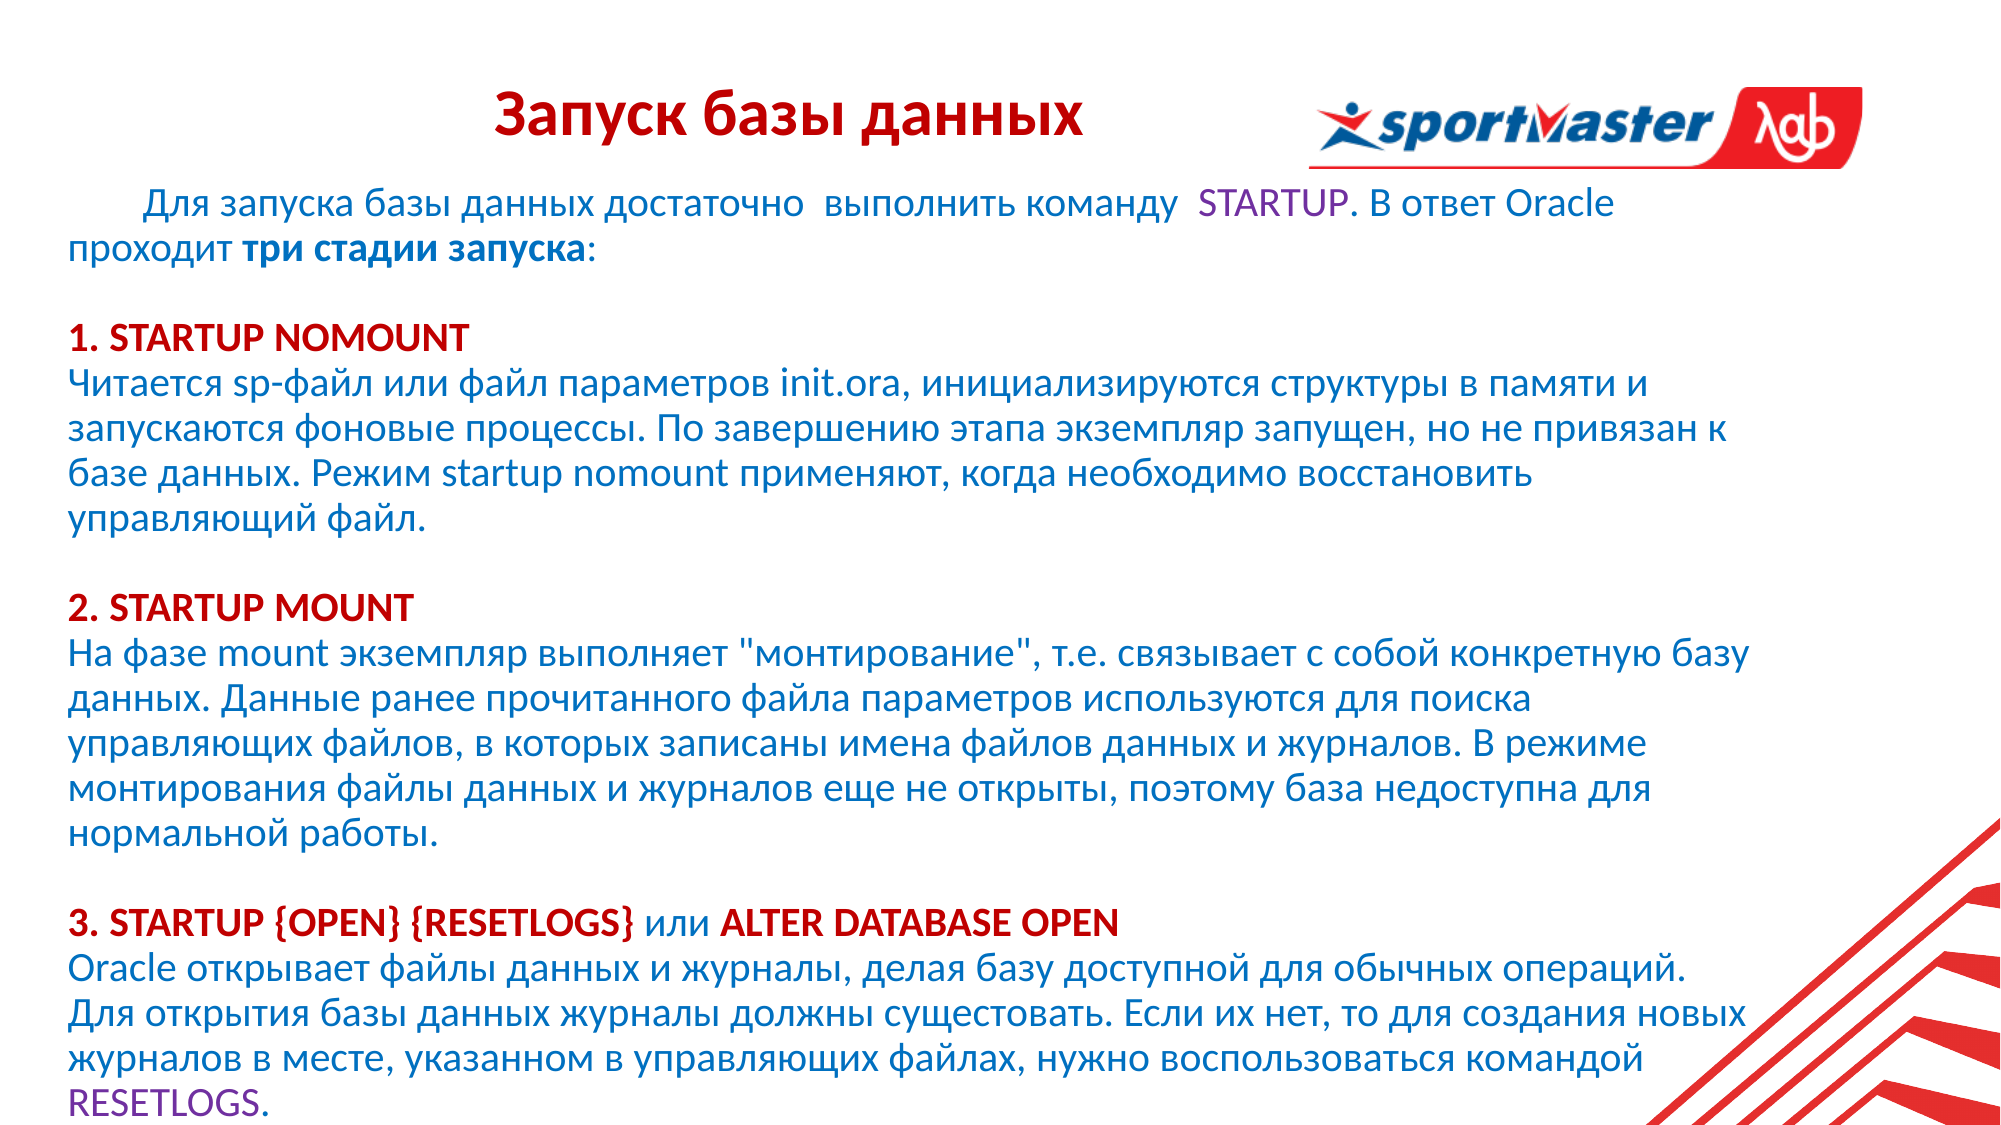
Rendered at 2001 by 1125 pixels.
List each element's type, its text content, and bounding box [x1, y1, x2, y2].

text_box Запуск базы данных [479, 61, 1131, 157]
picture [1778, 808, 2001, 1125]
text_box Для запуска базы данных достаточно выполнить команду STARTUP. В ответ Oracle проходит три стадии запуска: 1. STARTUP NOMOUNT Читается sp-файл или файл параметров init.ora, инициализируются структуры в памяти и запускаются фоновые процессы. По завершению этапа экземпляр запущен, но не привязан к базе данных. Режим startup nomount применяют, когда необходимо восстановить управляющий файл. 2. STARTUP MOUNT На фазе mount экземпляр выполняет "монтирование", т.е. связывает с собой конкретную базу данных. Данные ранее прочитанного файла параметров используются для поиска управляющих файлов, в которых записаны имена файлов данных и журналов. В режиме монтирования файлы данных и журналов еще не открыты, поэтому база недоступна для нормальной работы. 3. STARTUP {OPEN} {RESETLOGS} или ALTER DATABASE OPEN Oracle открывает файлы данных и журналы, делая базу доступной для обычных операций. Для открытия базы данных журналы должны сущестовать. Если их нет, то для создания новых журналов в месте, указанном в управляющих файлах, нужно воспользоваться командой RESETLOGS. [52, 172, 1778, 1125]
